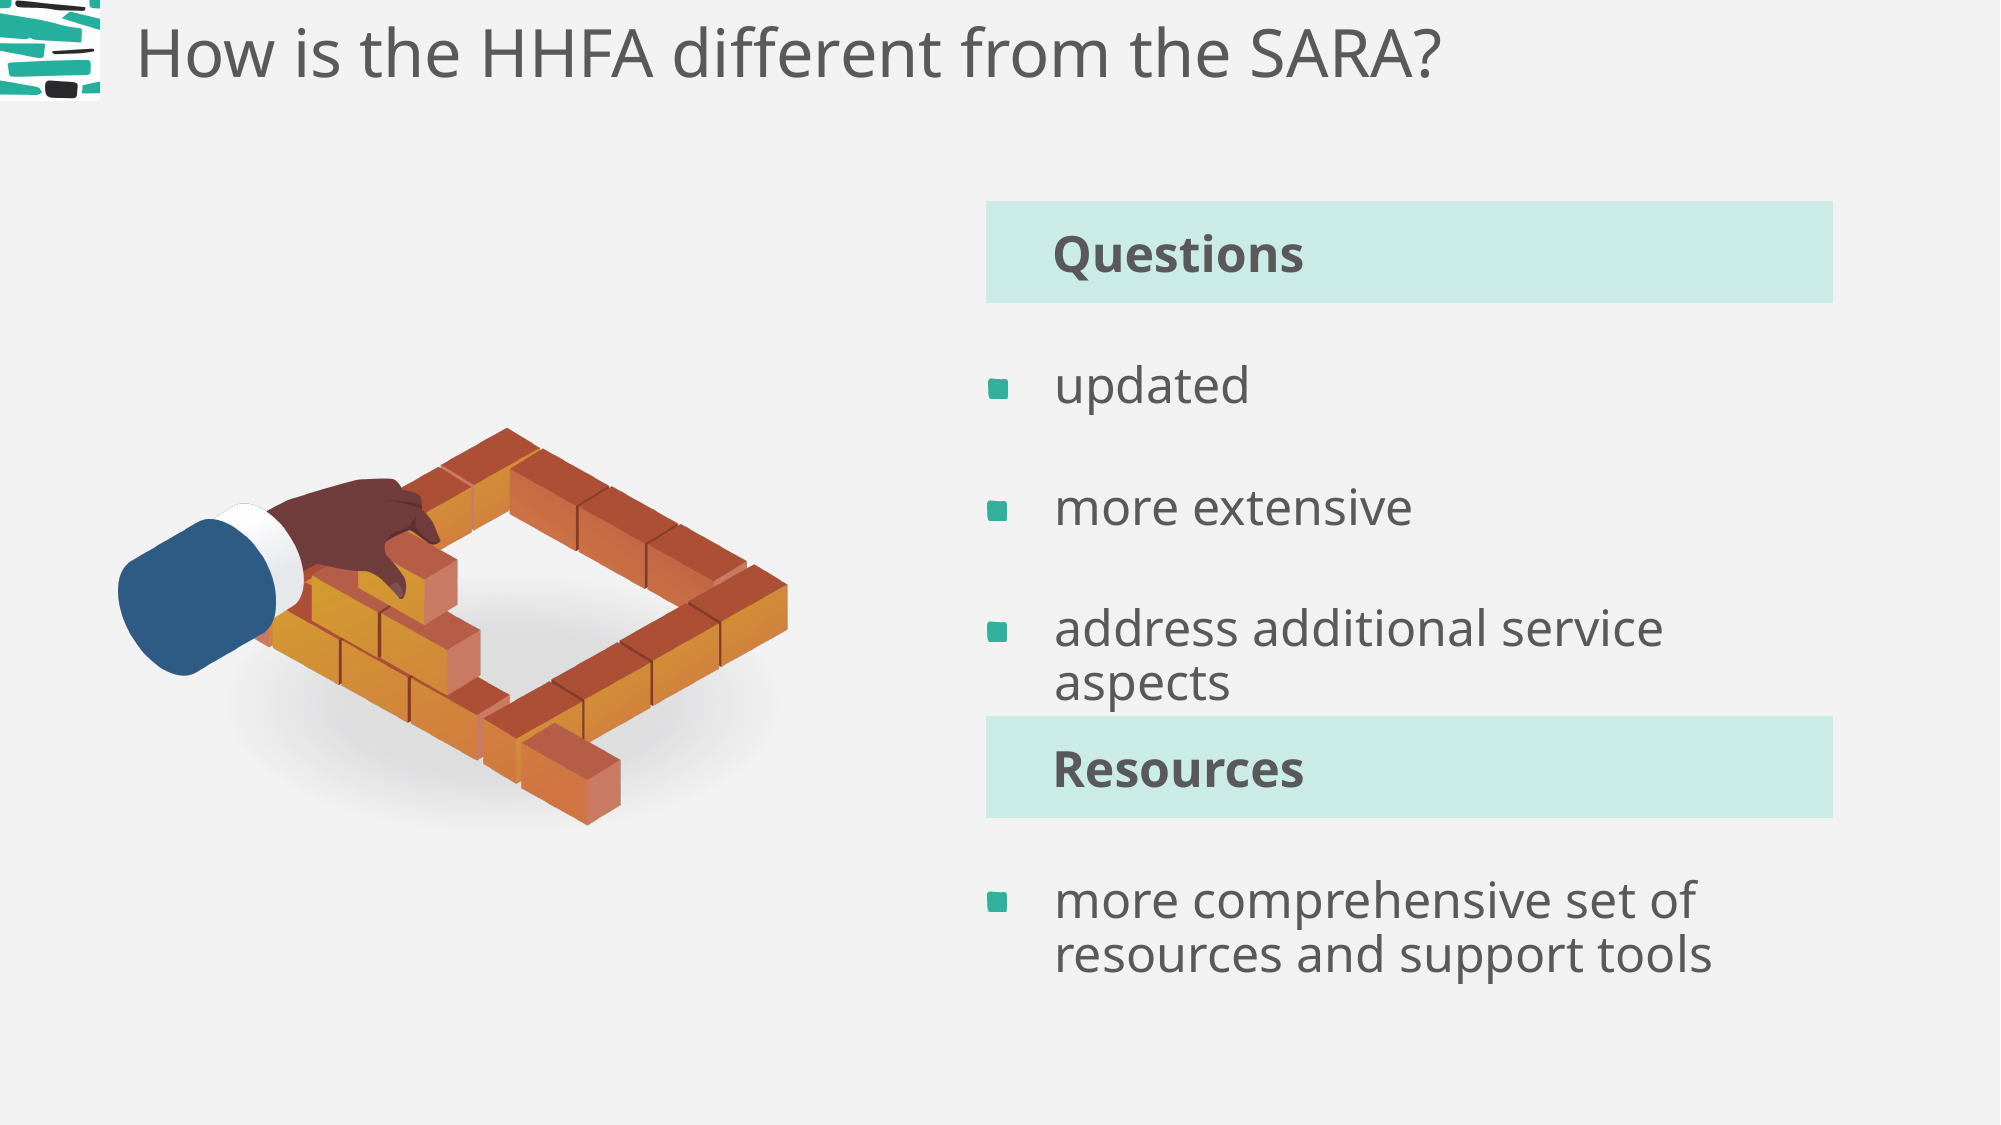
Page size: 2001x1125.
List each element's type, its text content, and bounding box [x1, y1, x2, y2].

picture [987, 891, 1007, 912]
text_box Resources [986, 716, 1833, 818]
picture [988, 378, 1008, 399]
text_box address additional service aspects [1039, 596, 1852, 720]
text_box more extensive [1039, 474, 1852, 544]
picture [987, 621, 1007, 642]
picture [99, 358, 832, 855]
text_box more comprehensive set of resources and support tools [1039, 868, 1859, 992]
text_box Questions [986, 201, 1833, 303]
text_box updated [1039, 353, 1859, 423]
picture [987, 500, 1007, 521]
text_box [0, 0, 1656, 101]
